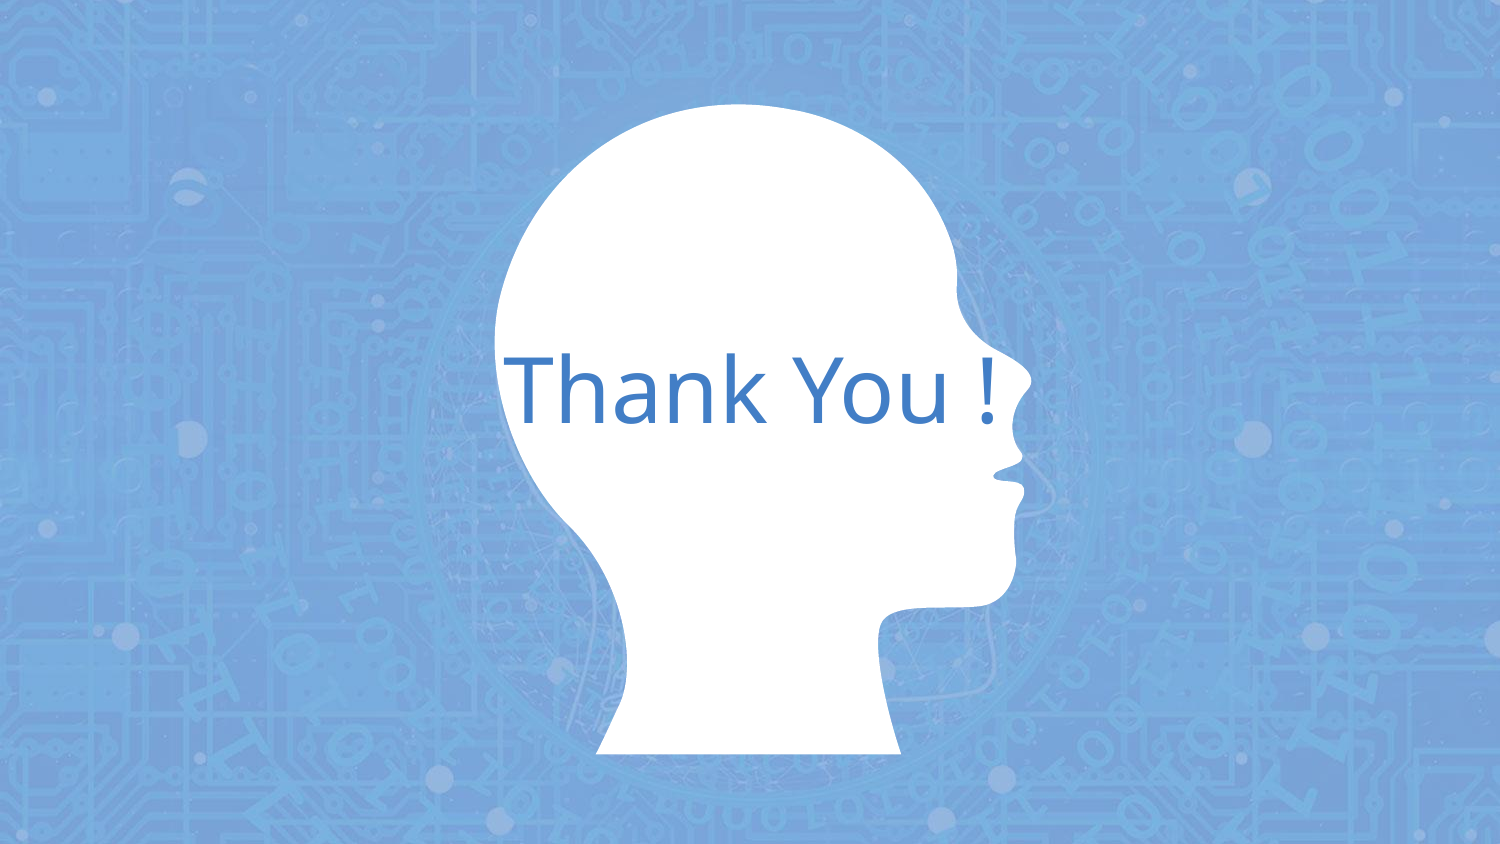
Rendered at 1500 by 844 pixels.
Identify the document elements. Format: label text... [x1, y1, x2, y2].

text_box Thank You ! [485, 325, 1019, 449]
picture [0, 0, 1500, 844]
